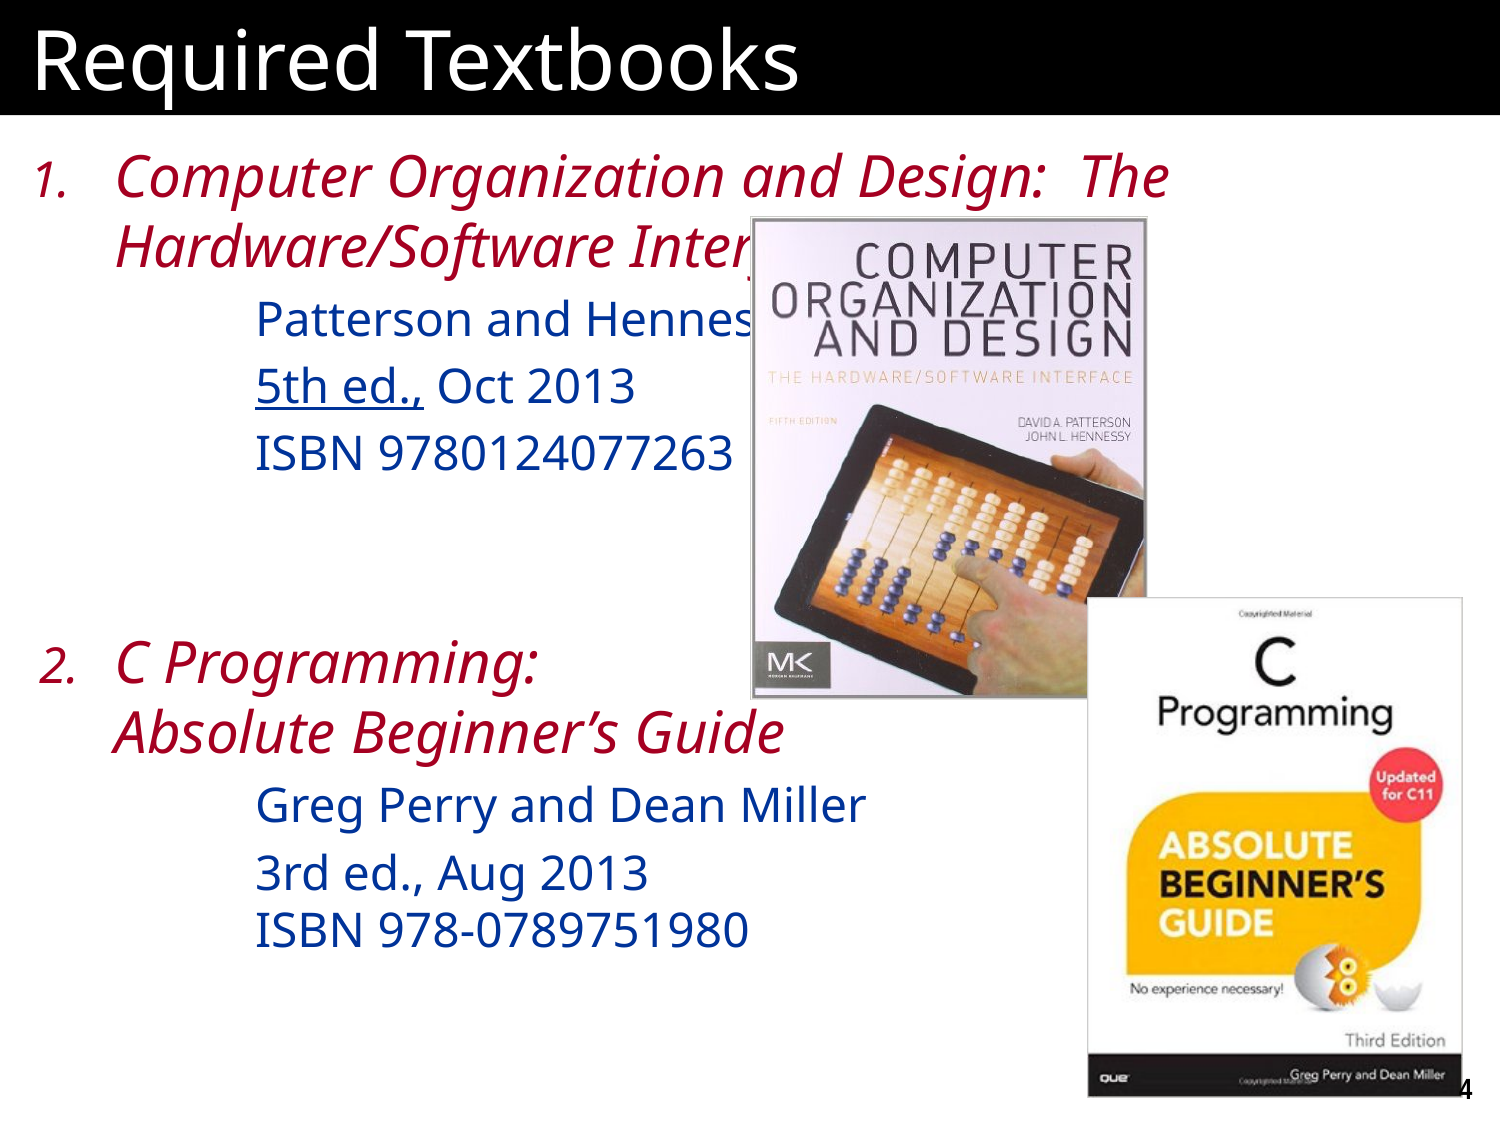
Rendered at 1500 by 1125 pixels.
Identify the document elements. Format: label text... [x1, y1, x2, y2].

slide_number 4 [1424, 1062, 1488, 1113]
list Computer Organization and Design: The Hardware/Software Interface Patterson and Hennessy 5th ed., Oct 2013 ISBN 9780124077263 C Programming: Absolute Beginner’s Guide Greg Perry and Dean Miller 3rd ed., Aug 2013 ISBN 978-0789751980 [0, 115, 1500, 1125]
picture [749, 216, 1463, 1099]
title Required Textbooks [0, 0, 1500, 115]
